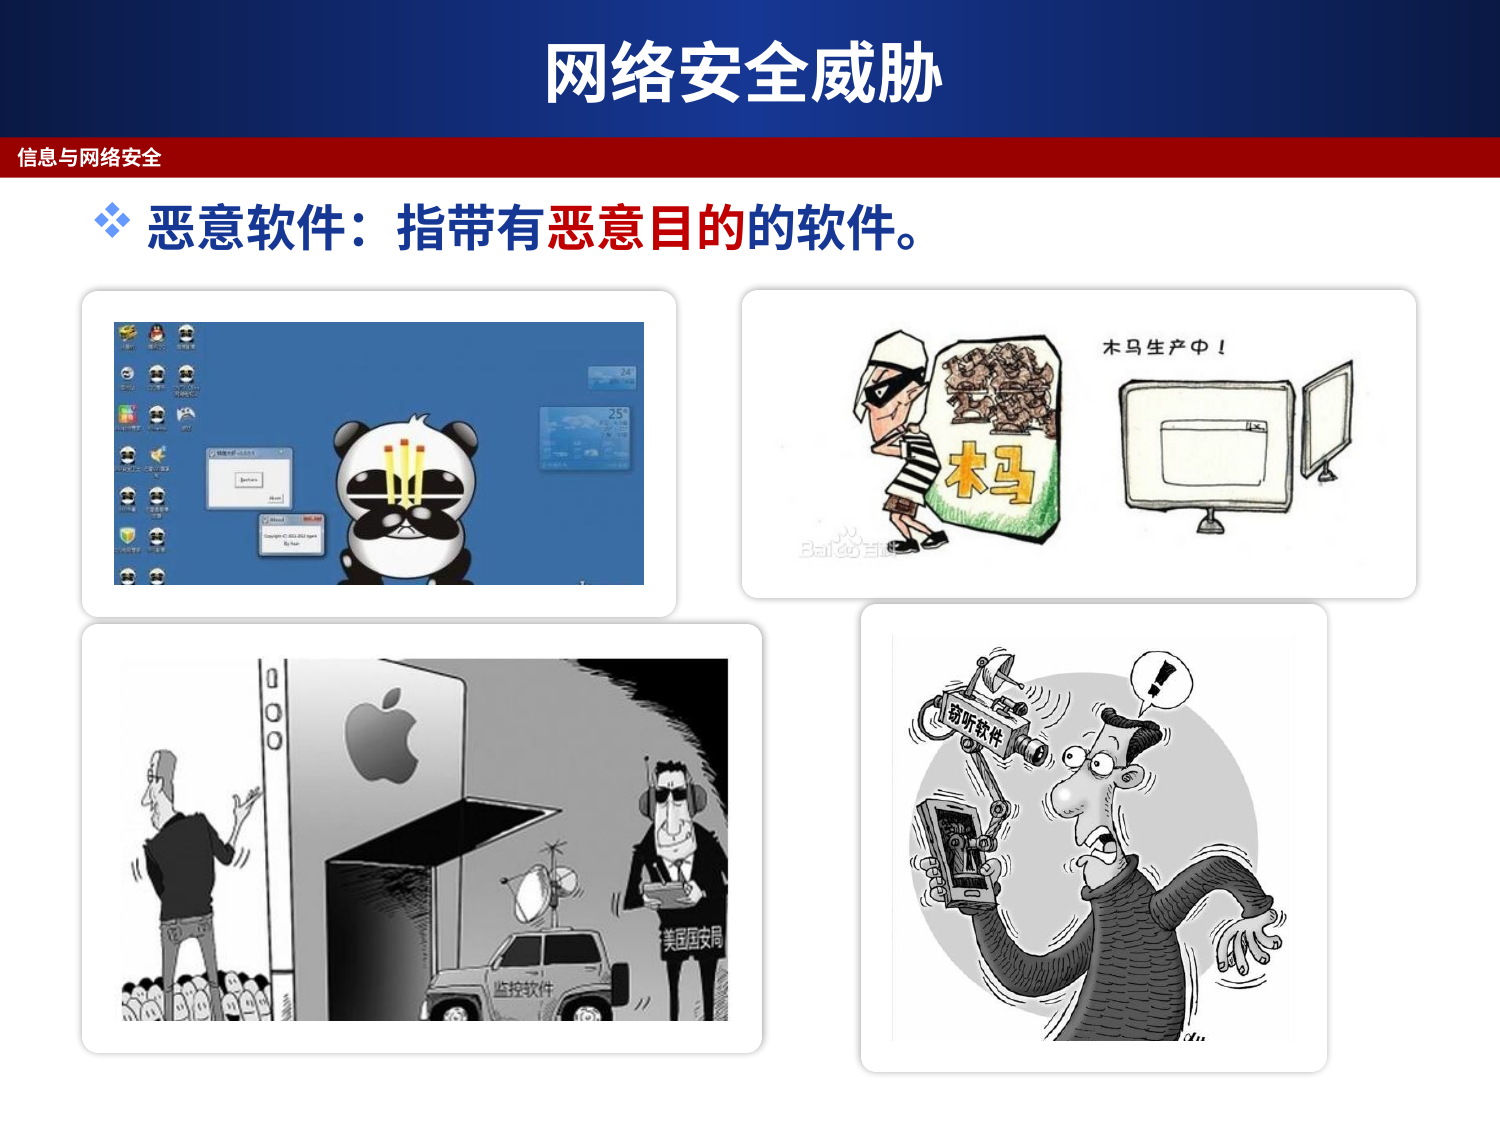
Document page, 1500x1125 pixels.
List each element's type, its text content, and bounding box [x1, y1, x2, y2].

picture [113, 321, 645, 586]
slide_number 信息与网络安全 [2, 137, 1390, 175]
list 恶意软件：指带有恶意目的的软件。 [75, 189, 1425, 1050]
title 网络安全威胁 [50, 24, 1438, 118]
picture [773, 321, 1386, 568]
picture [113, 654, 732, 1022]
picture [891, 634, 1296, 1042]
